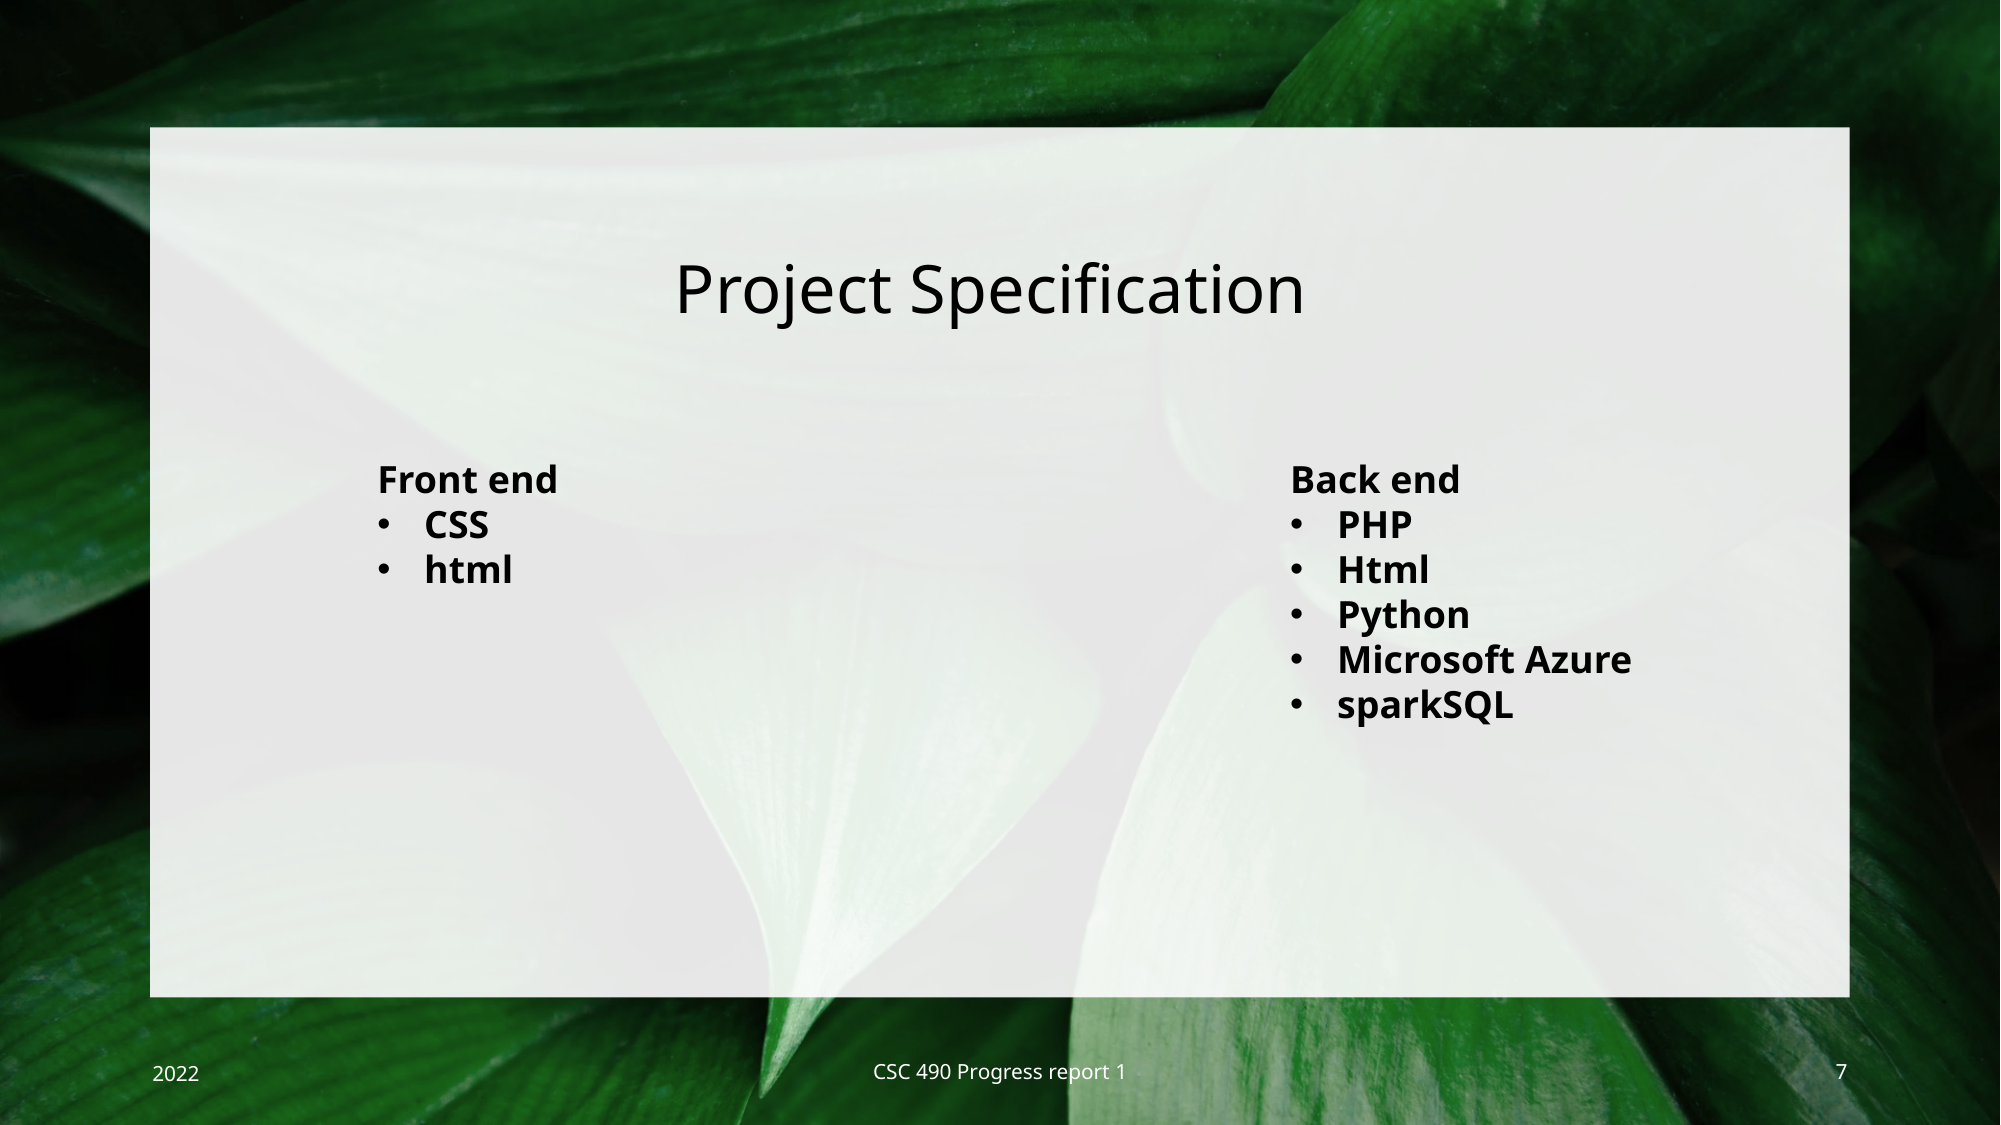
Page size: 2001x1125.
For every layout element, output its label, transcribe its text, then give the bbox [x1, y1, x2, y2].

text_box Front end CSS html [362, 448, 666, 599]
footer CSC 490 Progress report 1 [662, 1042, 1338, 1103]
text_box Back end PHP Html Python Microsoft Azure sparkSQL [1275, 448, 1661, 734]
slide_number 2022 [137, 1042, 588, 1103]
picture [0, 0, 2000, 1125]
slide_number 7 [1412, 1042, 1863, 1103]
title Project Specification [174, 246, 1825, 339]
